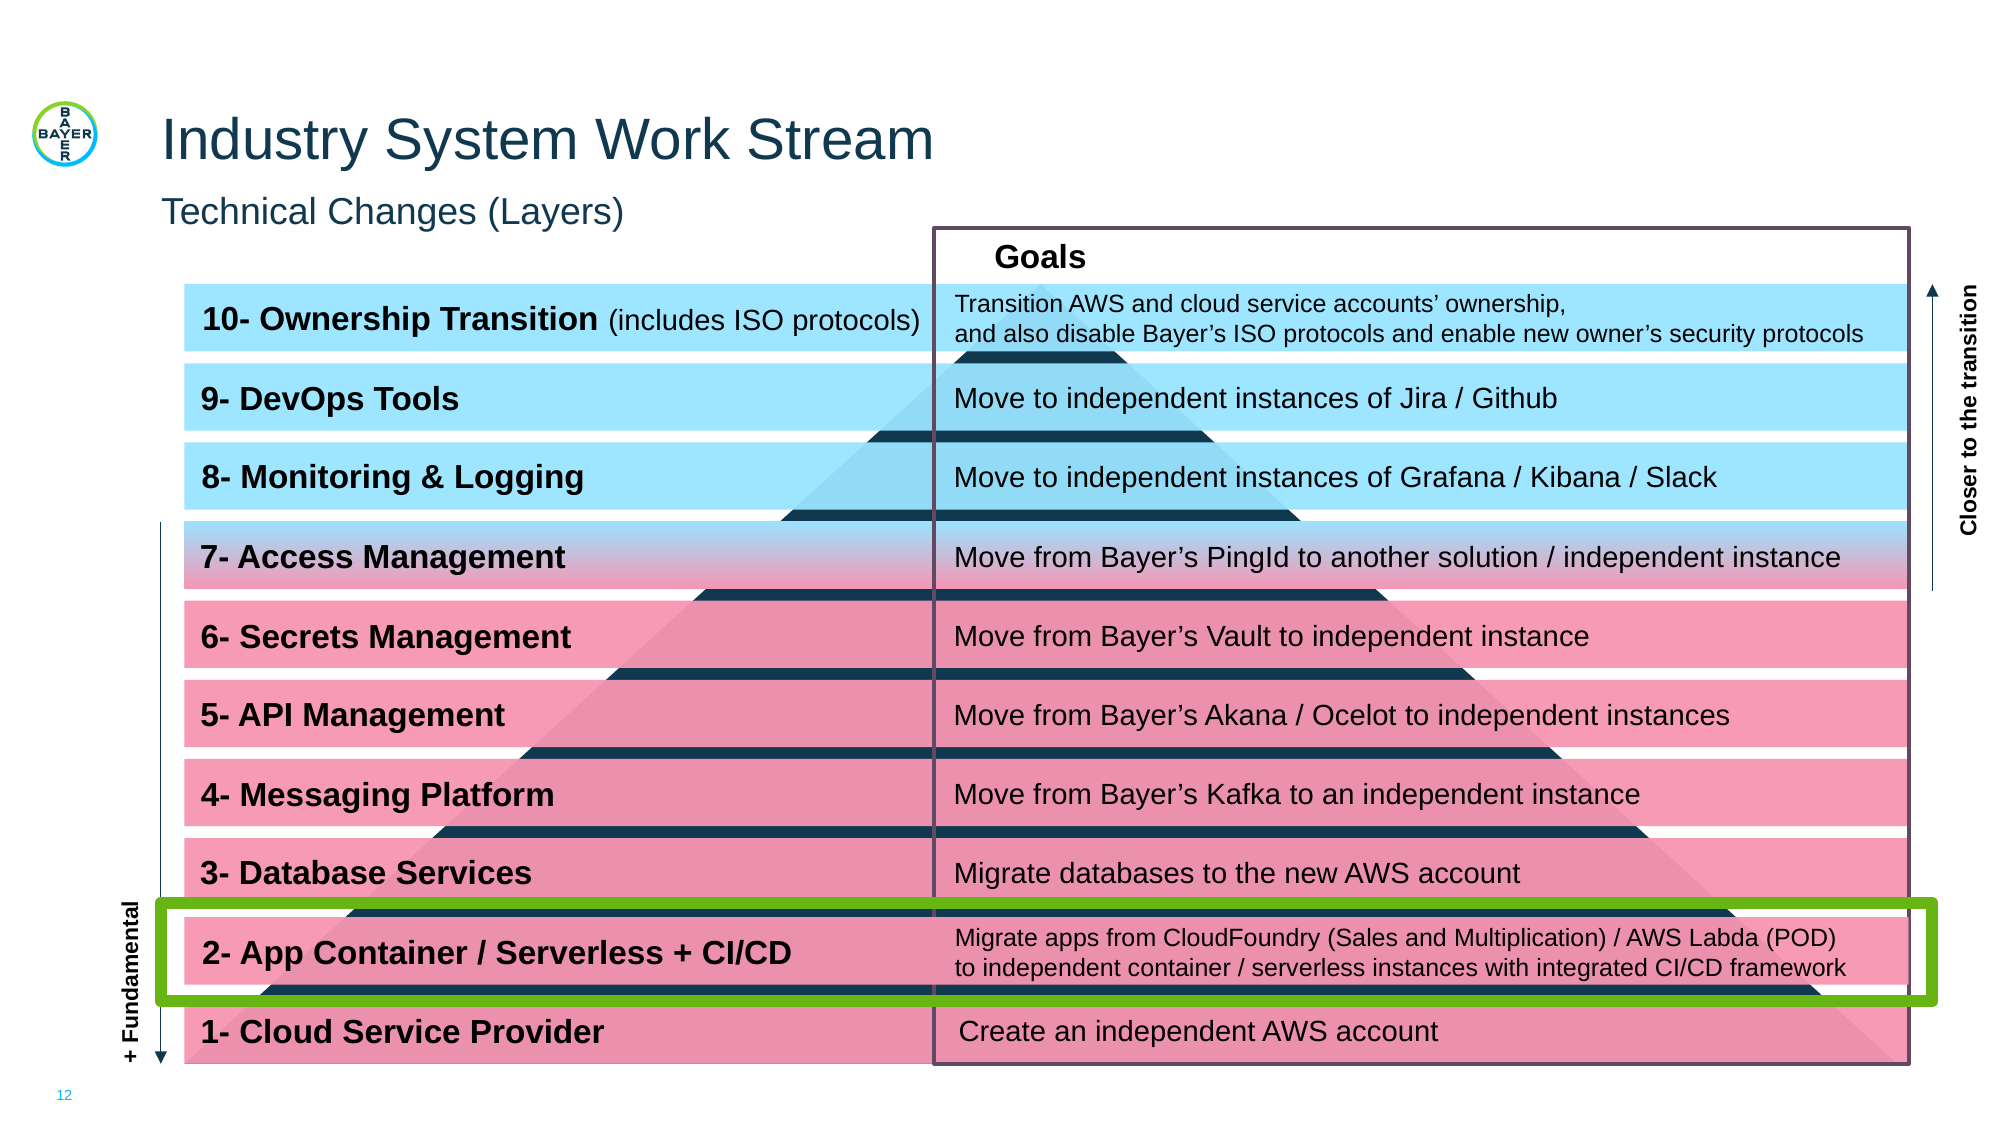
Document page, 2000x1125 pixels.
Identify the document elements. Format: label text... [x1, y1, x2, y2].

text_box 4- Messaging Platform [200, 772, 556, 813]
text_box 6- Secrets Management [200, 614, 573, 655]
title Industry System Work Stream [161, 29, 1933, 172]
text_box [431, 828, 932, 836]
text_box 10- Ownership Transition (includes ISO protocols) [202, 296, 922, 337]
text_box [518, 749, 932, 757]
text_box [182, 519, 932, 591]
text_box [779, 512, 932, 519]
subtitle Technical Changes (Layers) [161, 186, 1933, 229]
text_box 8- Monitoring & Logging [201, 455, 586, 496]
text_box [932, 1003, 1911, 1066]
text_box [182, 282, 932, 354]
text_box Move from Bayer’s Kafka to an independent instance [953, 775, 1643, 811]
text_box Transition AWS and cloud service accounts’ ownership, and also disable Bayer’s ISO protocols and enable new owner’s security protocols [954, 287, 1867, 348]
text_box 5- API Management [200, 693, 506, 734]
text_box 9- DevOps Tools [200, 376, 461, 417]
text_box Migrate databases to the new AWS account [953, 854, 1522, 890]
text_box [165, 901, 1934, 1003]
text_box Move from Bayer’s Vault to independent instance [953, 616, 1592, 652]
text_box Move from Bayer’s Akana / Ocelot to independent instances [953, 695, 1732, 732]
text_box [182, 1003, 932, 1066]
text_box [182, 361, 932, 433]
slide_number 12 [32, 1085, 97, 1104]
text_box [182, 440, 932, 512]
text_box Create an independent AWS account [958, 1012, 1440, 1048]
text_box [932, 226, 1911, 901]
text_box [866, 433, 932, 440]
text_box [182, 836, 932, 901]
picture [64, 105, 82, 112]
text_box [691, 591, 932, 599]
text_box Move to independent instances of Grafana / Kibana / Slack [954, 458, 1719, 494]
text_box Move from Bayer’s PingId to another solution / independent instance [954, 537, 1844, 573]
text_box Move to independent instances of Jira / Github [953, 379, 1560, 415]
text_box 7- Access Management [199, 534, 567, 575]
text_box [604, 670, 932, 678]
text_box 3- Database Services [200, 851, 534, 892]
text_box Closer to the transition [1953, 284, 1981, 537]
text_box 1- Cloud Service Provider [200, 1010, 606, 1051]
text_box Goals [994, 235, 1087, 276]
text_box [182, 678, 932, 749]
text_box [182, 757, 932, 828]
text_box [184, 916, 1909, 985]
text_box + Fundamental [115, 900, 143, 1064]
text_box [182, 599, 932, 670]
